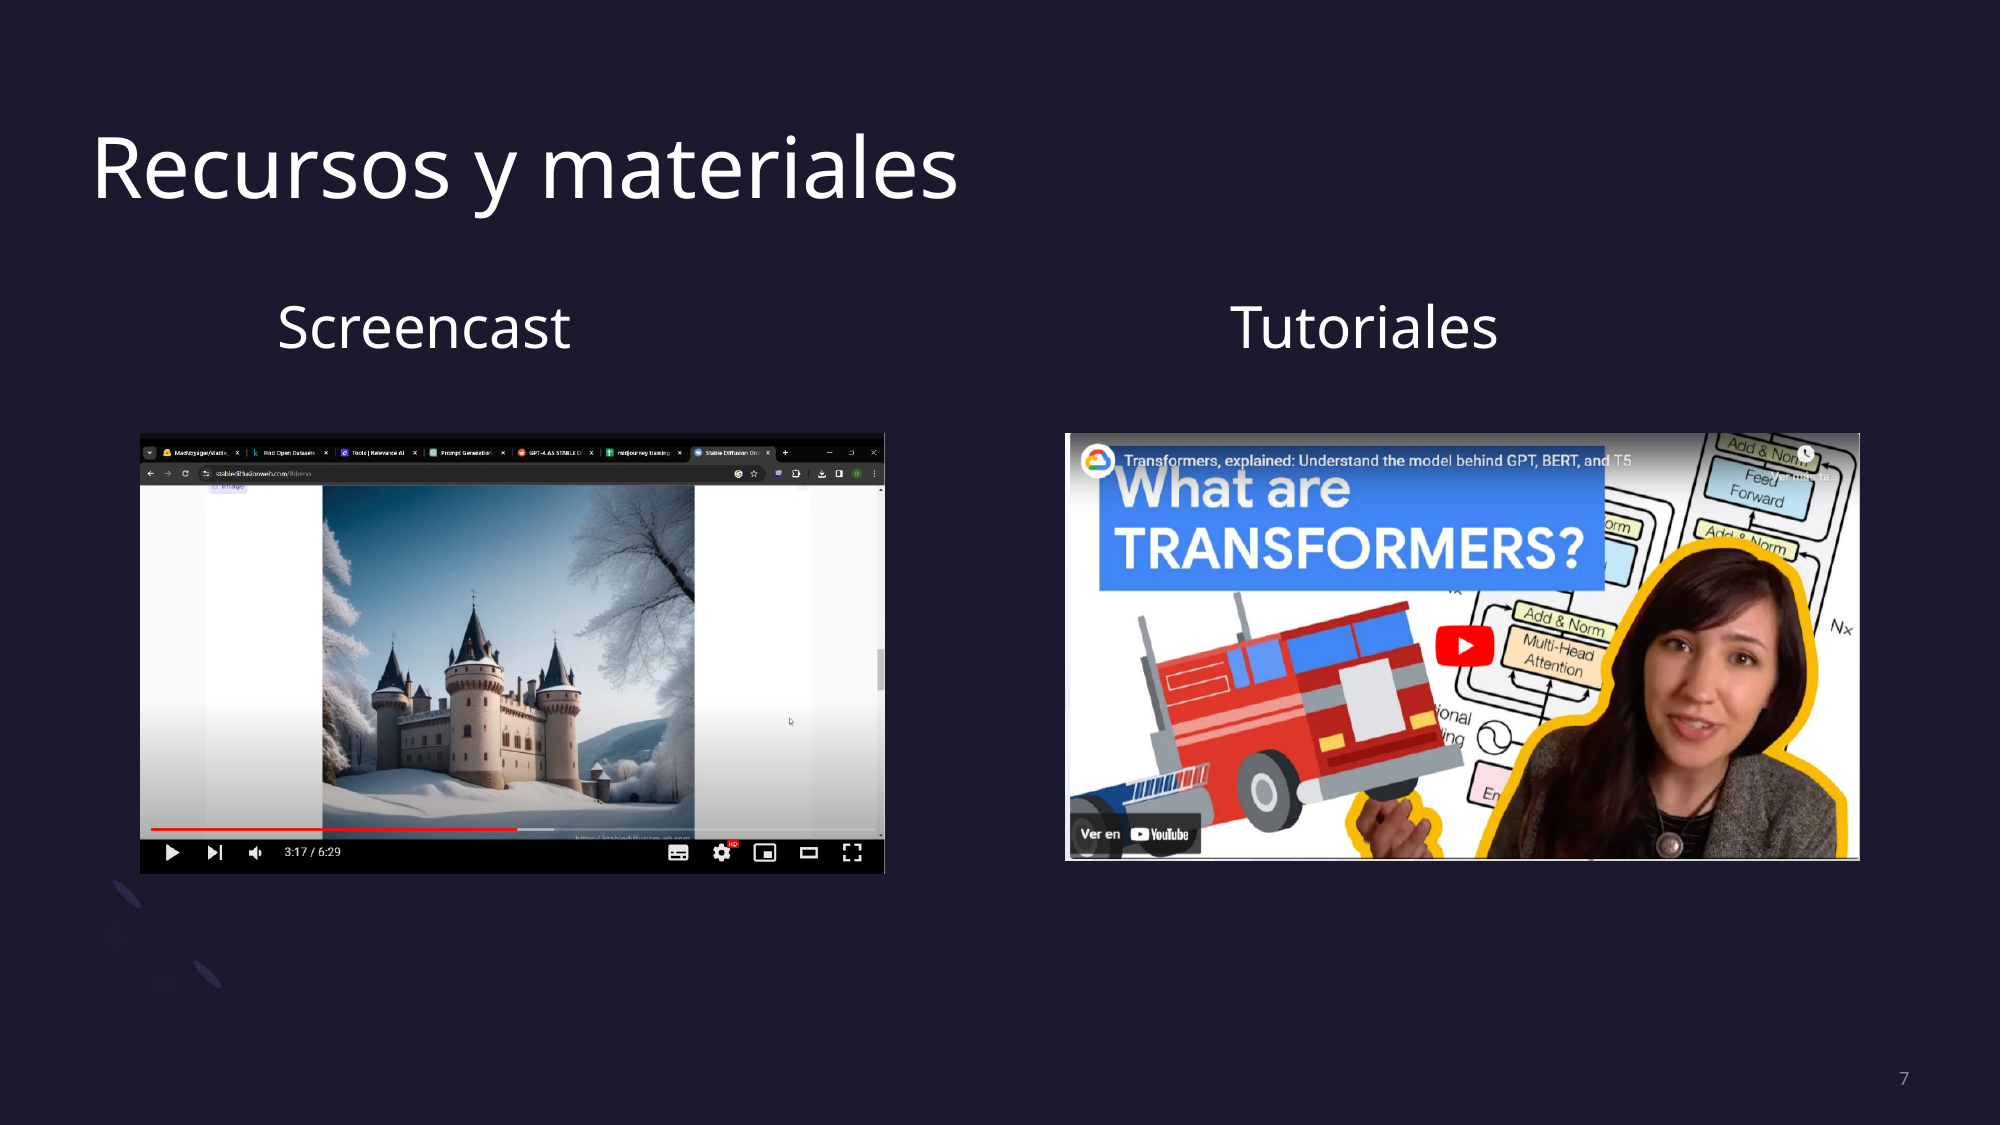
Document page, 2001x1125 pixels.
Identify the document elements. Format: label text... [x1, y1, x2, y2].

text_box Tutoriales [1230, 283, 1549, 368]
title Recursos y materiales [90, 125, 1078, 284]
list Screencast [277, 283, 610, 368]
picture [140, 433, 885, 874]
picture [1065, 433, 1860, 861]
slide_number 7 [1632, 1067, 1910, 1093]
